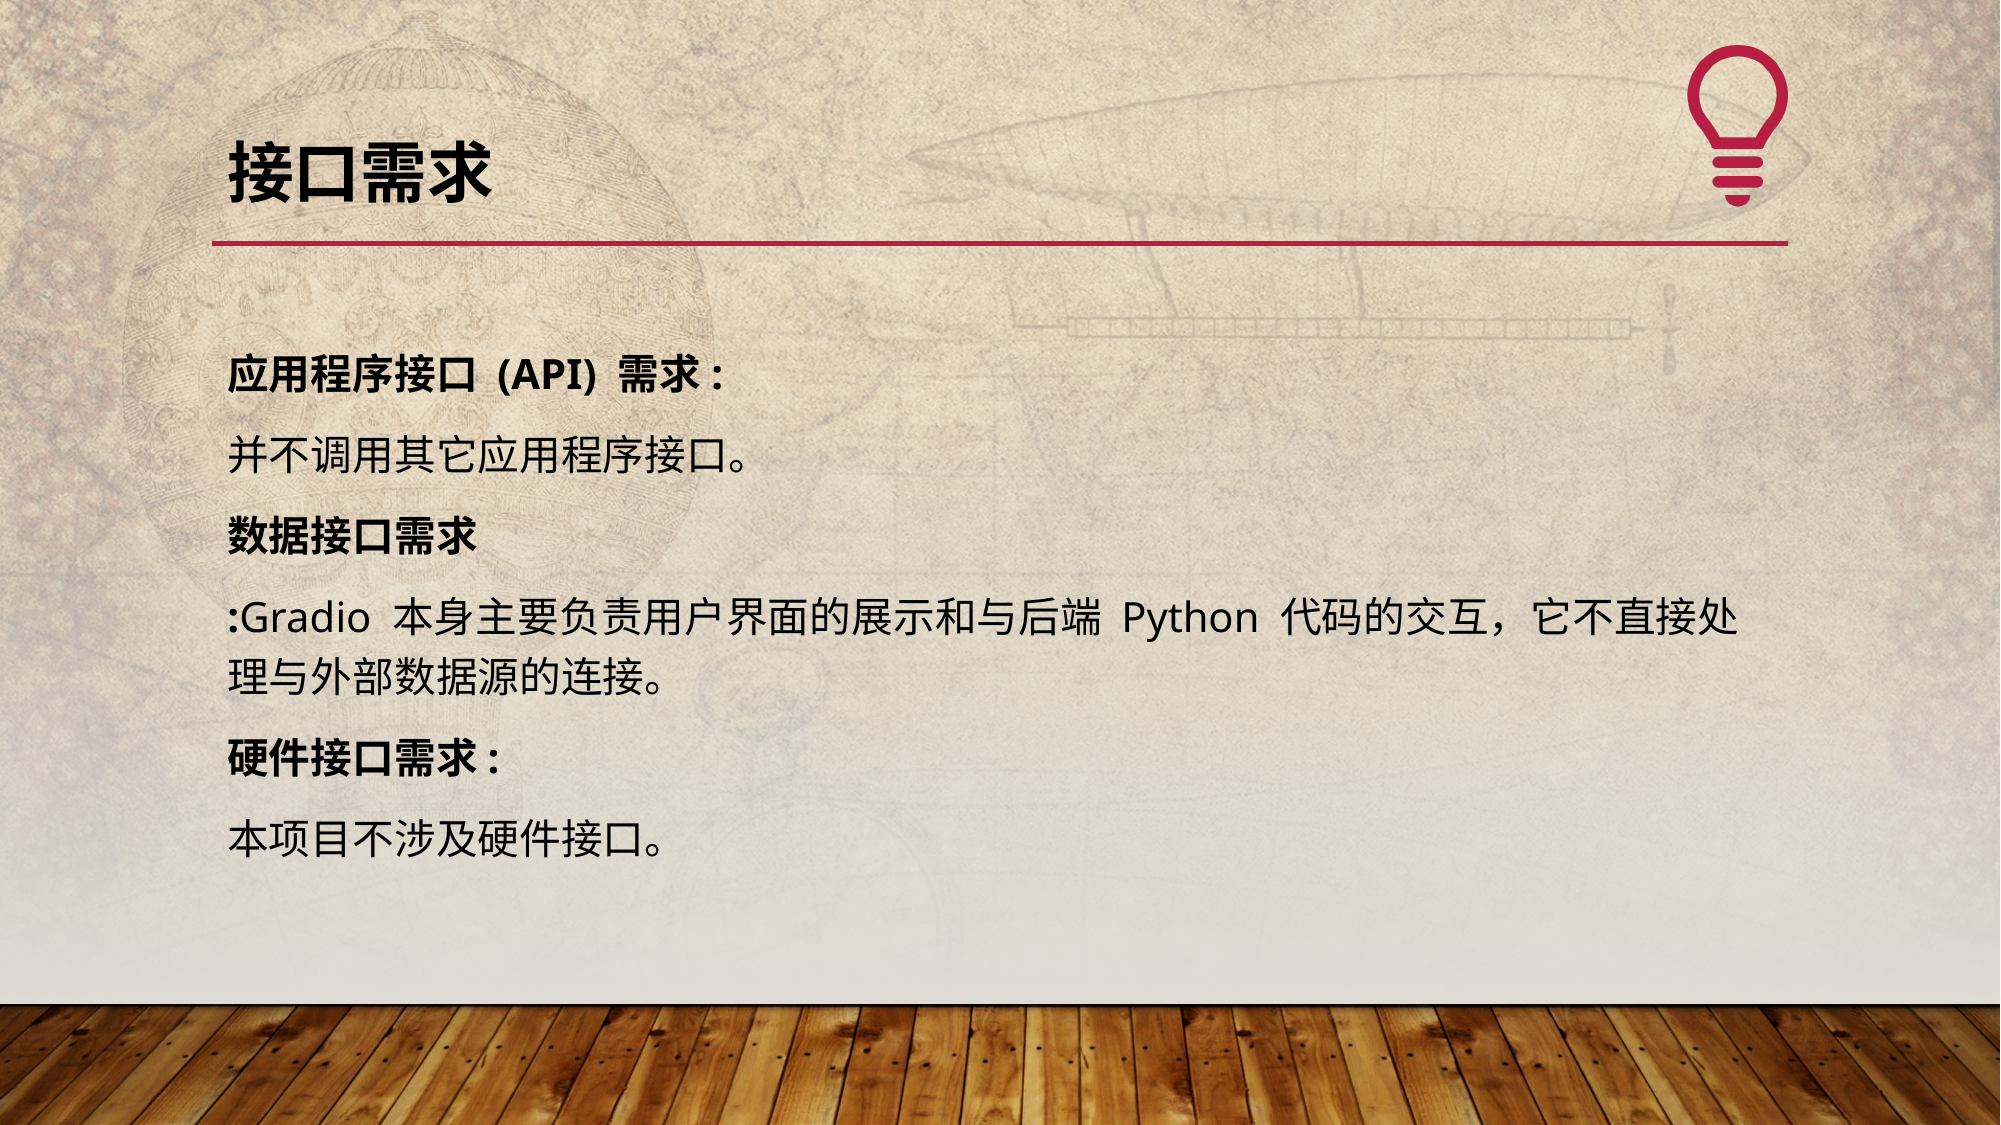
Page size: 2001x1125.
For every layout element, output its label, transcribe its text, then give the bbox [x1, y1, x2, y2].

list 应用程序接口 (API) 需求: 并不调用其它应用程序接口。 数据接口需求 :Gradio 本身主要负责用户界面的展示和与后端 Python 代码的交互，它不直接处理与外部数据源的连接。 硬件接口需求: 本项目不涉及硬件接口。 [212, 330, 1788, 897]
picture [1644, 33, 1830, 219]
picture [0, 1004, 2000, 1125]
title 接口需求 [212, 131, 1788, 305]
